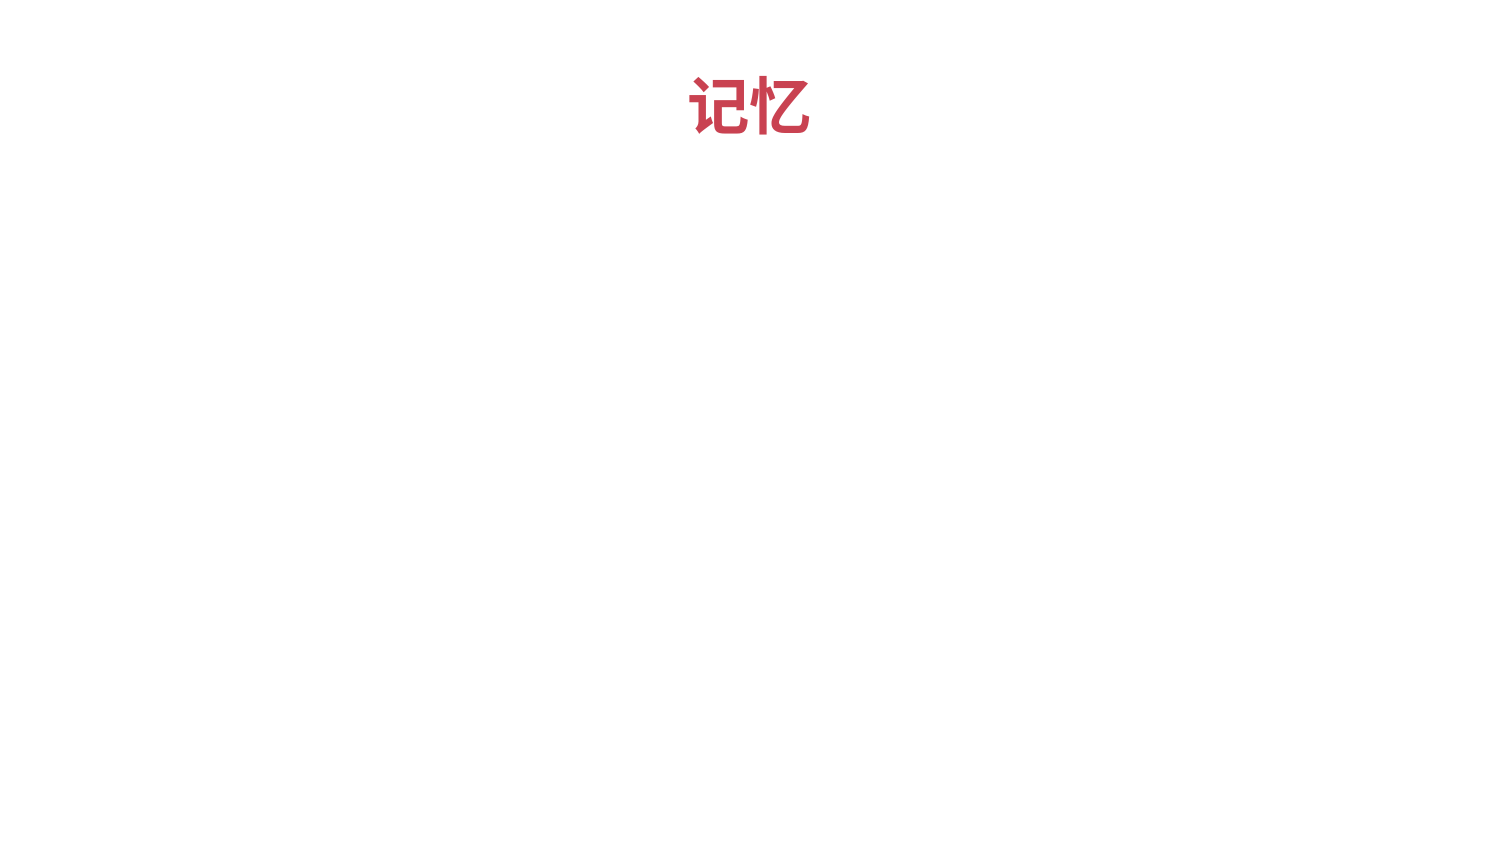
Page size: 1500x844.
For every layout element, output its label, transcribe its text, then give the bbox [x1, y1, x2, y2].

title 记忆 [74, 33, 1426, 175]
